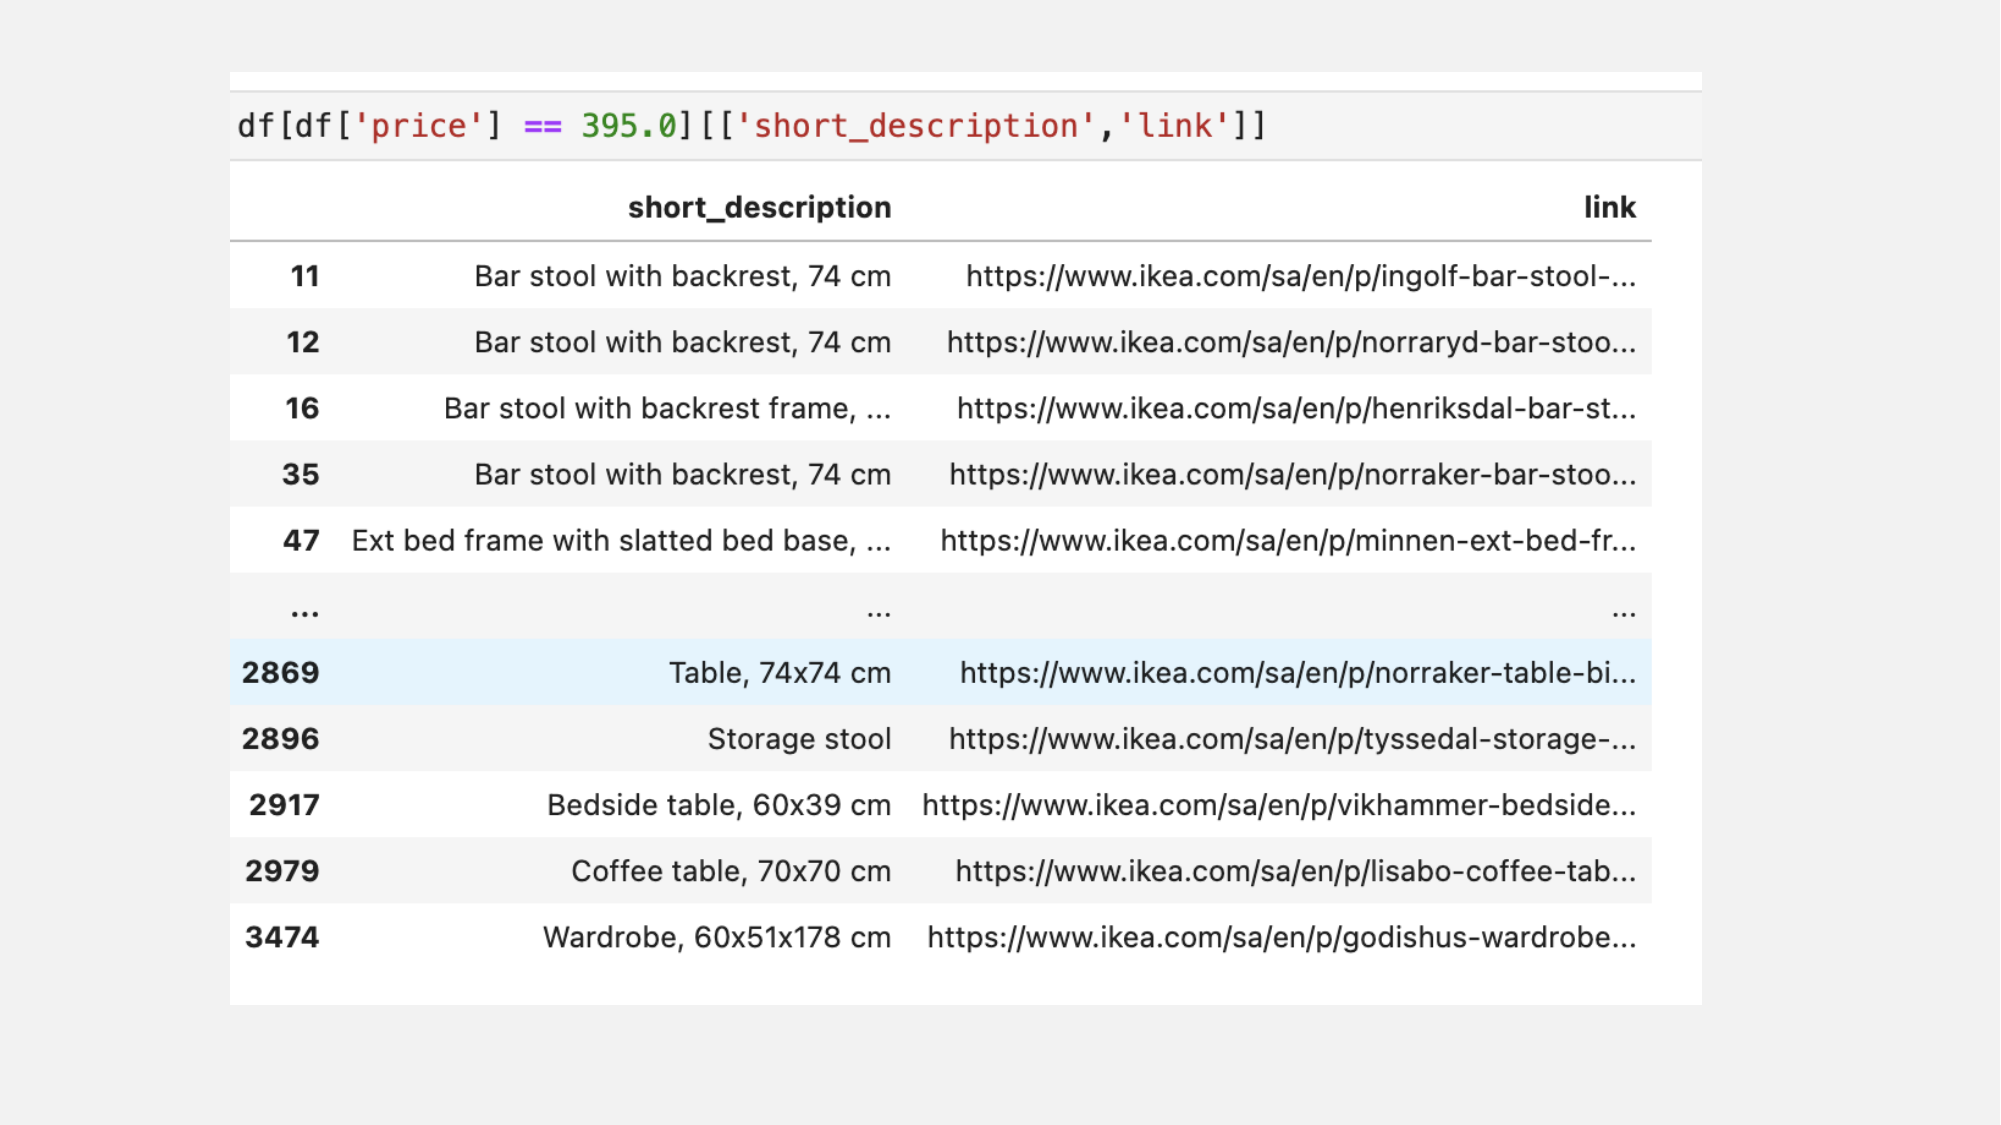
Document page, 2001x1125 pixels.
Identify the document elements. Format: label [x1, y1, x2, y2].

list [229, 72, 1702, 1005]
